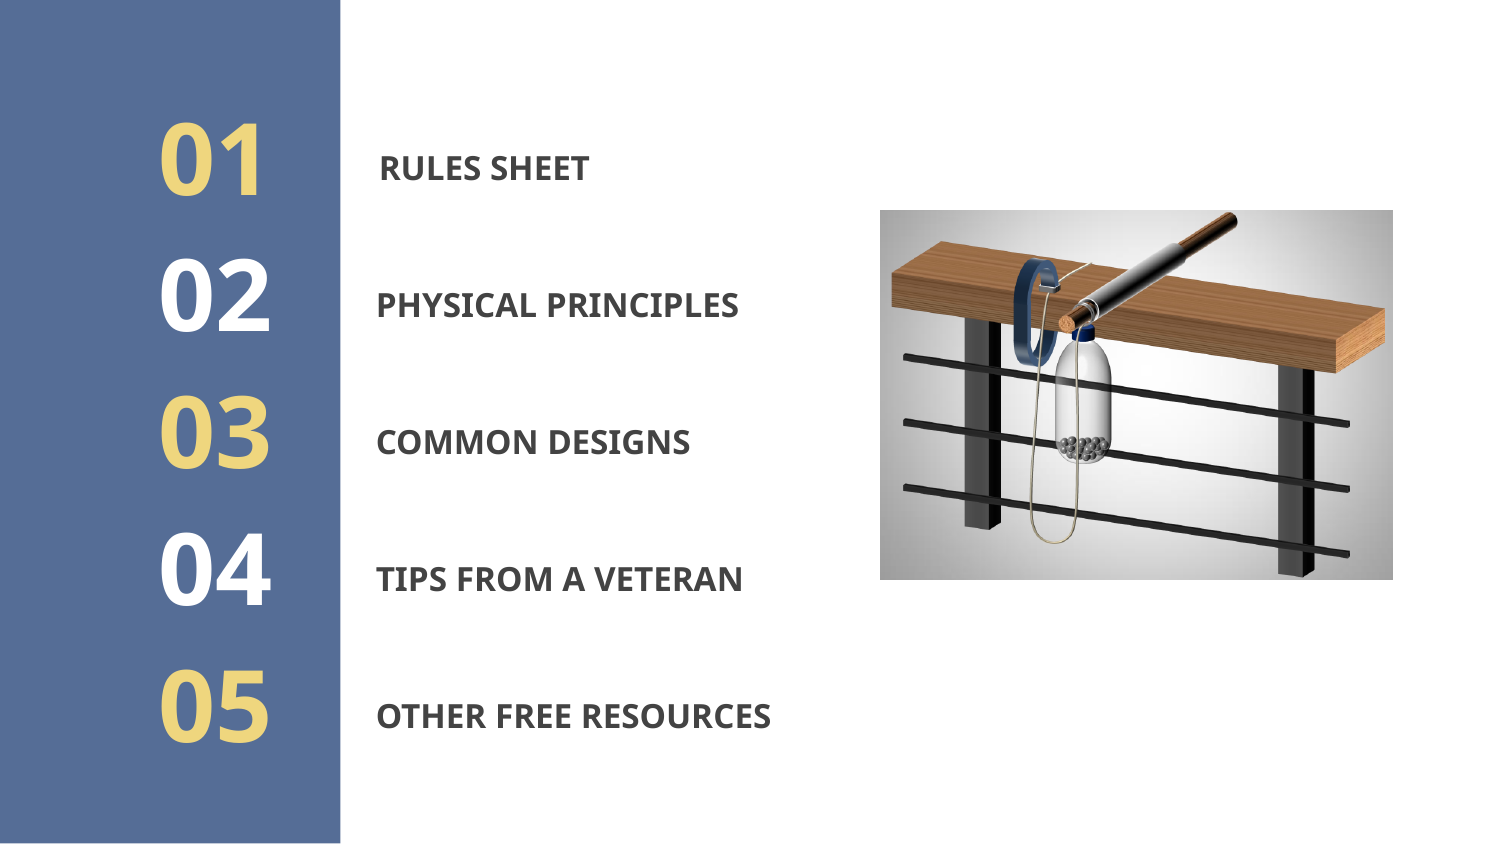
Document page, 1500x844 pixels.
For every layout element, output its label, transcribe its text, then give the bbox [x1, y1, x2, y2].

title PHYSICAL PRINCIPLES [360, 168, 760, 340]
title TIPS FROM A VETERAN [360, 442, 803, 614]
title 04 [143, 518, 360, 613]
title 01 [143, 107, 429, 203]
title RULES SHEET [363, 31, 728, 168]
picture [880, 210, 1393, 580]
title 02 [143, 244, 360, 340]
title 05 [143, 655, 360, 750]
title 03 [143, 381, 360, 477]
title OTHER FREE RESOURCES [360, 614, 803, 750]
text_box [0, 0, 341, 844]
title COMMON DESIGNS [360, 340, 760, 442]
